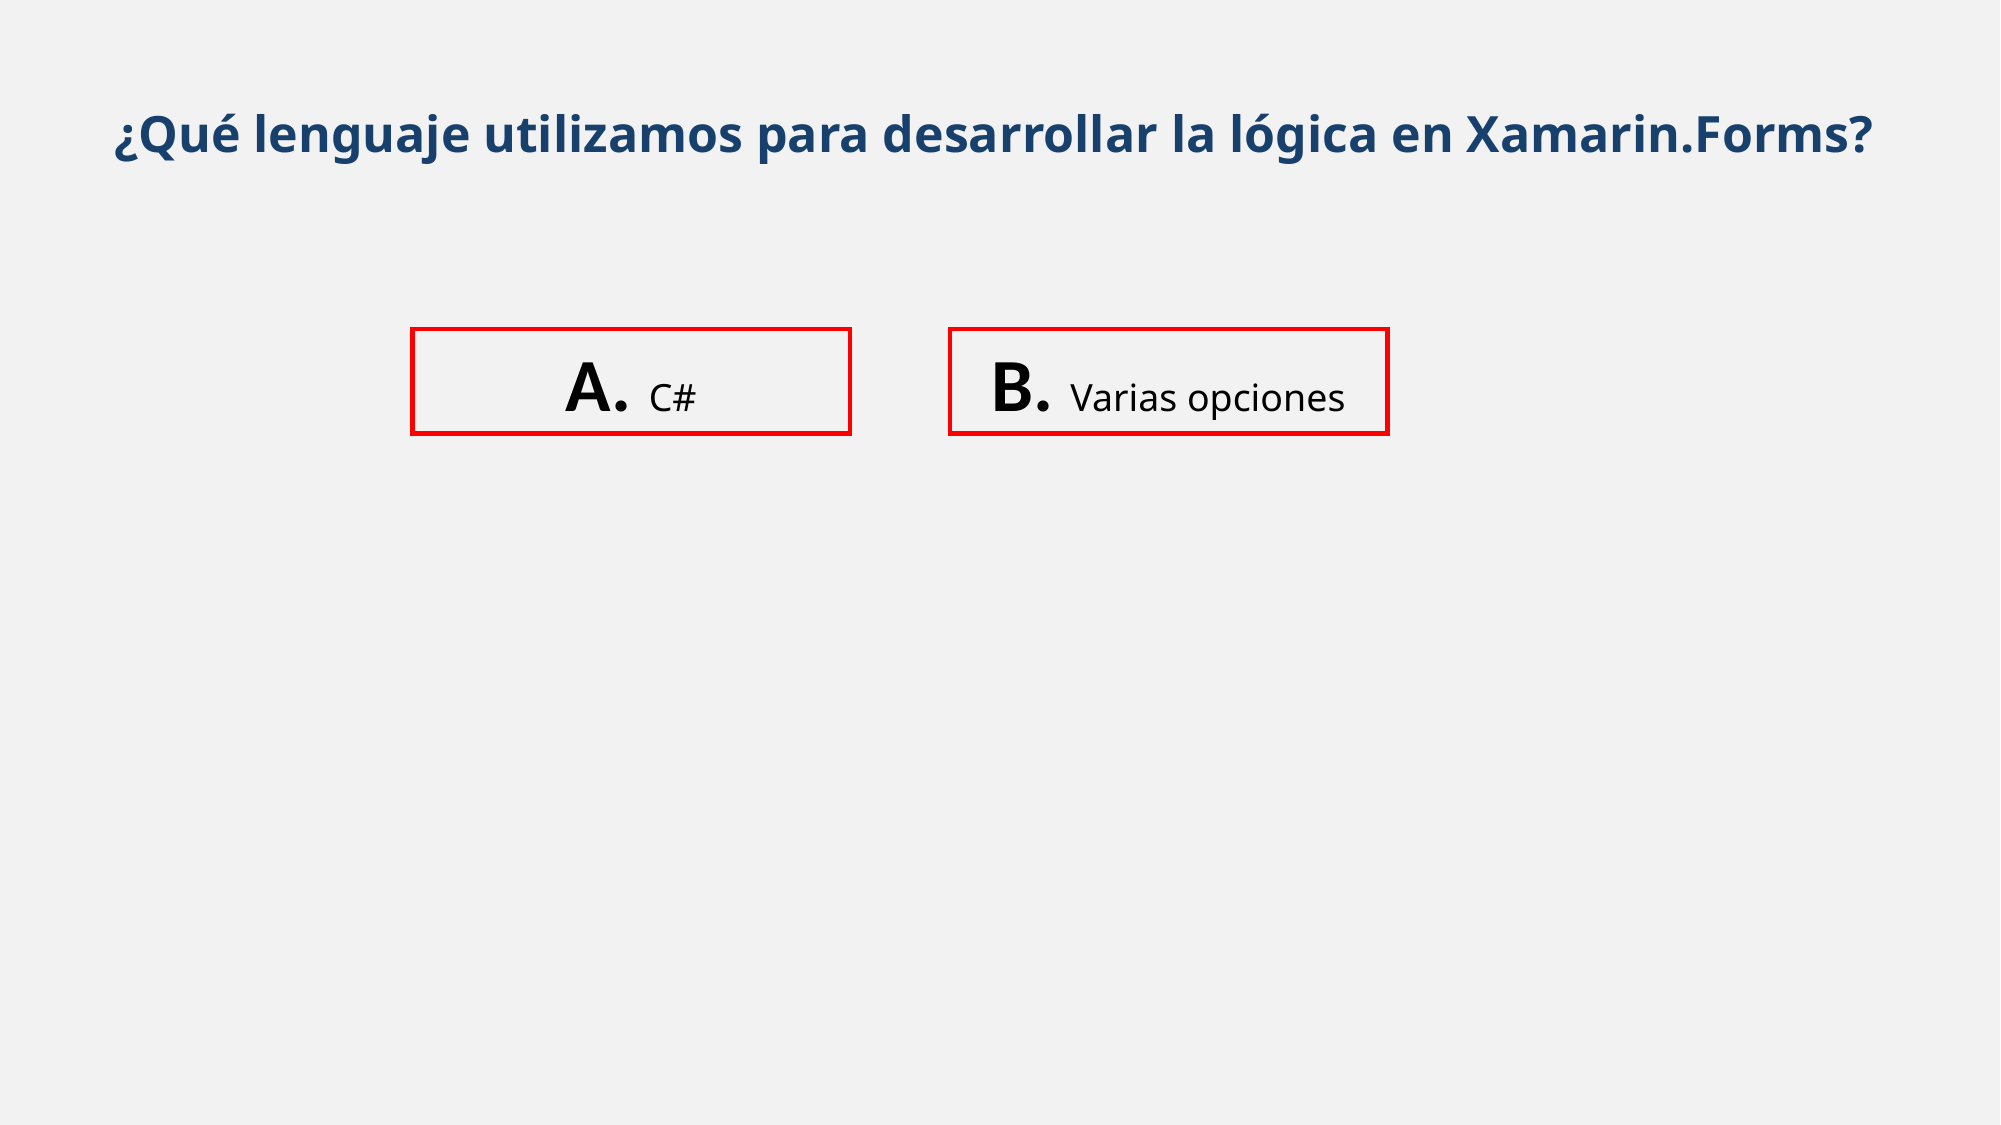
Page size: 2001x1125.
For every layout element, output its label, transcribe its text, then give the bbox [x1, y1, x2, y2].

text_box B. Varias opciones [949, 329, 1388, 434]
title ¿Qué lenguaje utilizamos para desarrollar la lógica en Xamarin.Forms? [99, 68, 1900, 256]
text_box A. C# [412, 329, 850, 434]
